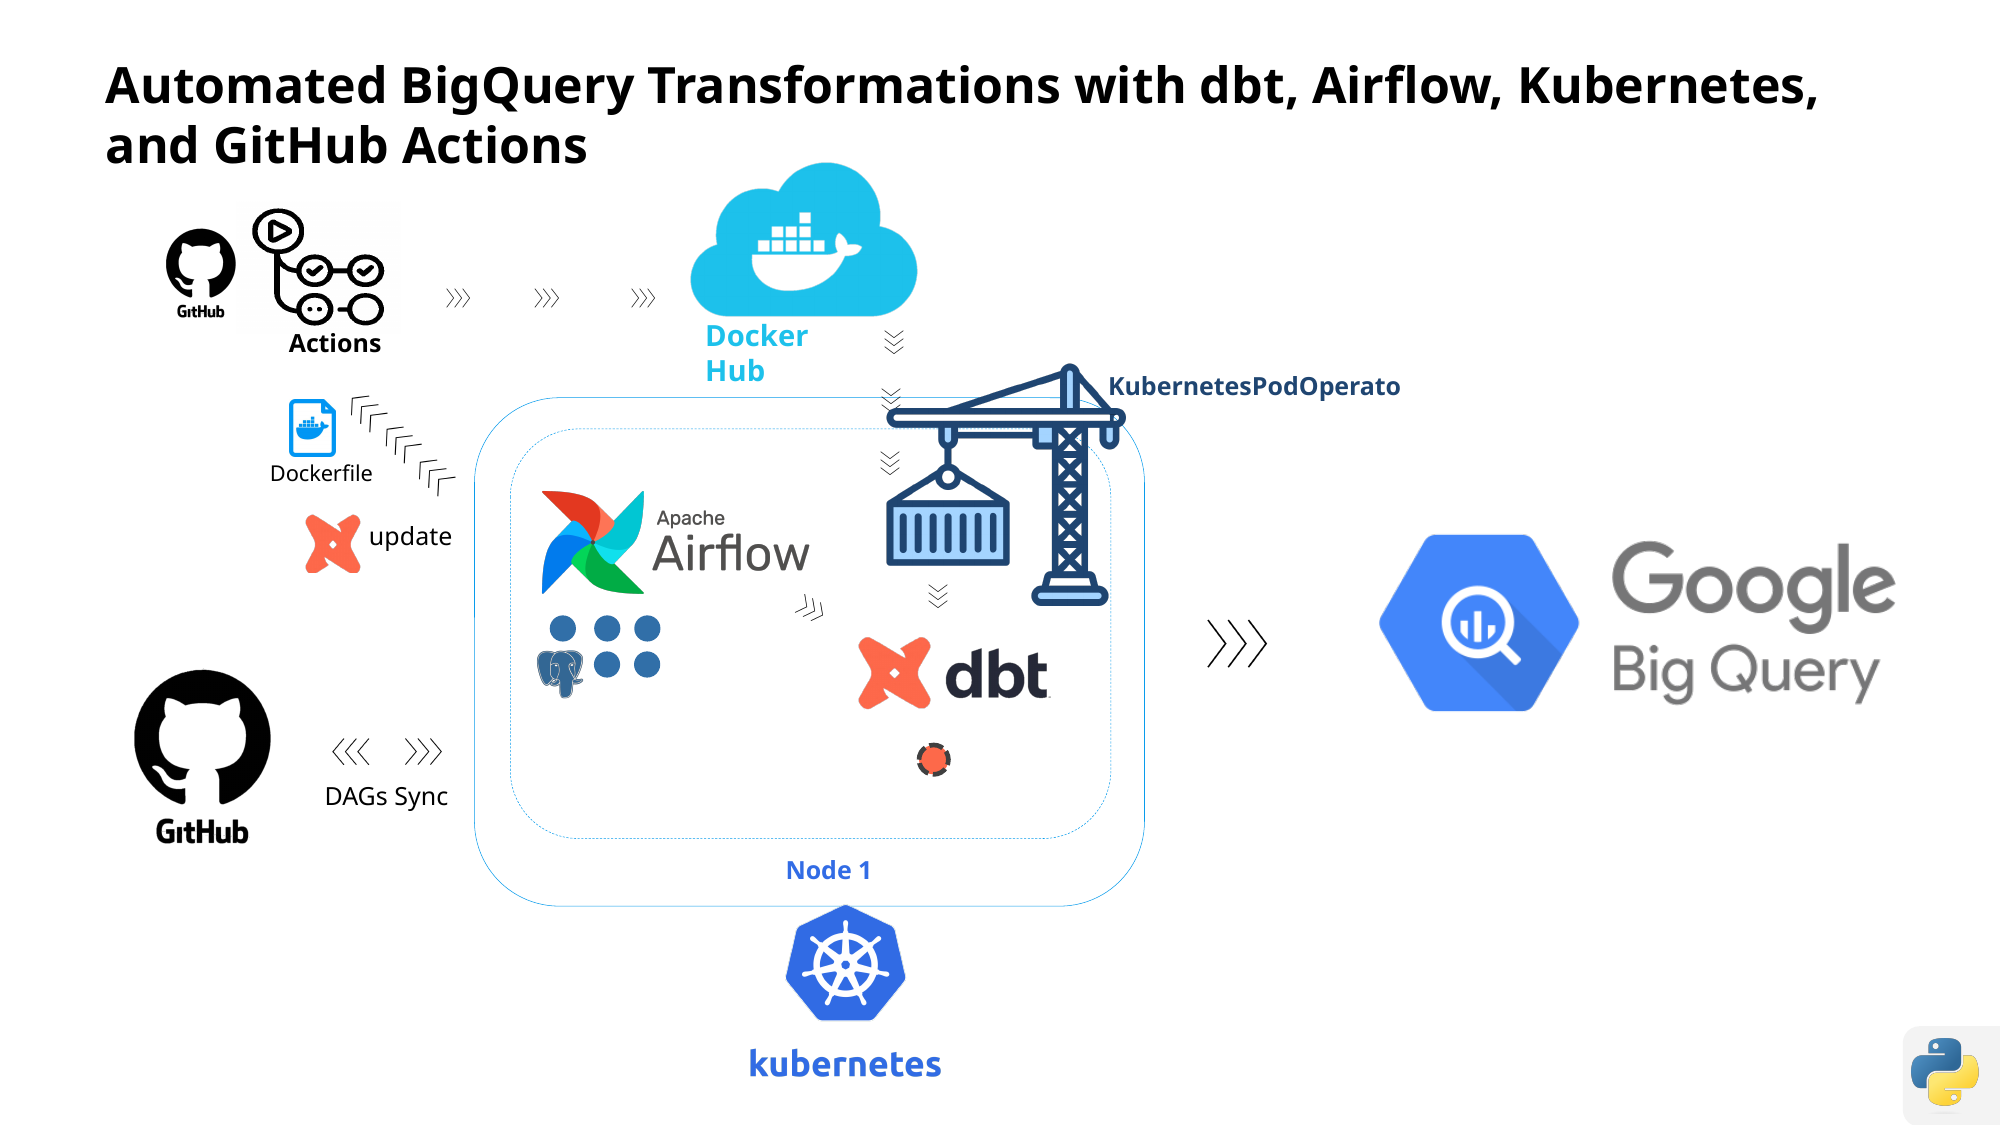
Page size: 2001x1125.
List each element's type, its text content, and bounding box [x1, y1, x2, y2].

text_box [917, 743, 951, 776]
picture [742, 899, 949, 1080]
picture [340, 378, 466, 507]
picture [877, 325, 910, 358]
text_box [592, 613, 622, 644]
text_box DAGs Sync [309, 773, 466, 818]
text_box Automated BigQuery Transformations with dbt, Airflow, Kubernetes, and GitHub Actions [91, 46, 1923, 181]
picture [1356, 481, 1920, 764]
picture [873, 359, 1131, 612]
text_box [548, 613, 578, 640]
text_box [508, 427, 1113, 841]
picture [530, 282, 563, 315]
picture [682, 153, 920, 320]
text_box [1901, 1024, 2000, 1125]
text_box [254, 398, 389, 495]
text_box Docker Hub [690, 320, 889, 396]
picture [147, 218, 256, 327]
picture [325, 728, 376, 774]
picture [627, 282, 660, 315]
text_box [632, 649, 662, 680]
picture [96, 650, 308, 862]
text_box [304, 512, 477, 573]
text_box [236, 200, 402, 366]
text_box [632, 613, 663, 644]
picture [442, 282, 475, 315]
picture [524, 640, 591, 702]
text_box [592, 649, 622, 680]
picture [1911, 1038, 1981, 1115]
text_box [472, 396, 1147, 908]
picture [540, 490, 834, 632]
text_box Node 1 [770, 847, 890, 892]
picture [1195, 602, 1278, 684]
text_box KubernetesPodOperator [1131, 363, 1418, 438]
picture [397, 729, 448, 775]
picture [857, 635, 1053, 710]
